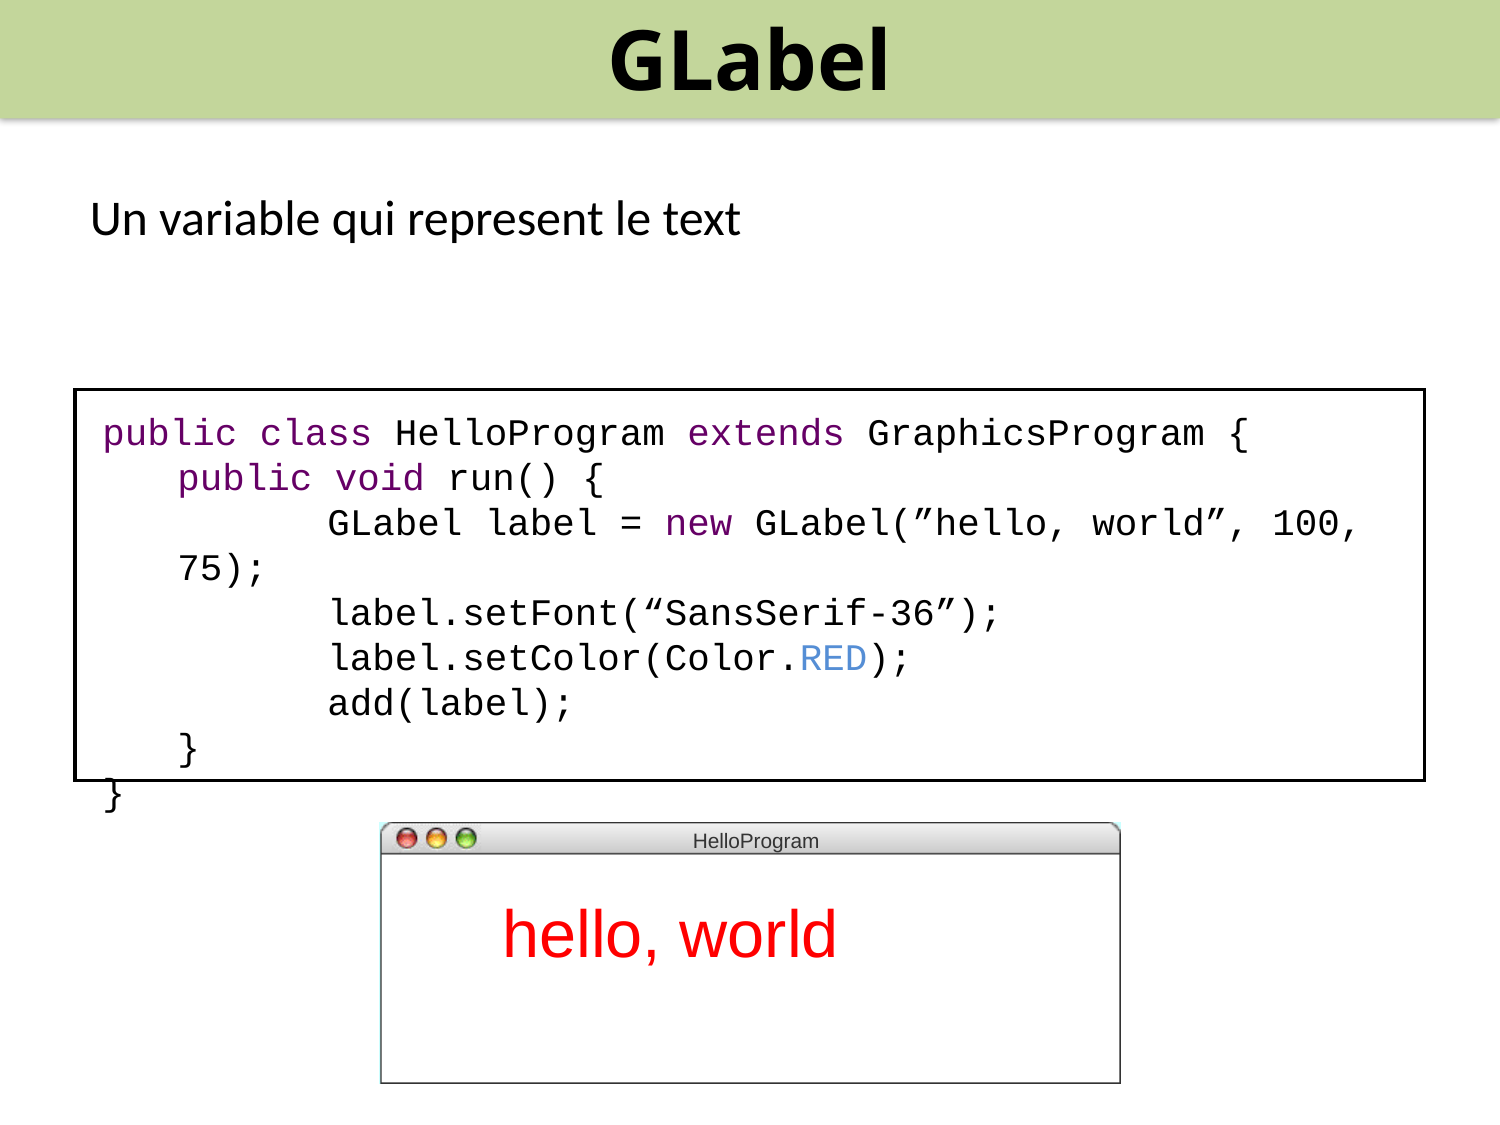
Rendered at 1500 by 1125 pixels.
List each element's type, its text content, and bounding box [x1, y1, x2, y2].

text_box [74, 389, 1425, 781]
text_box GLabel [0, 0, 1500, 122]
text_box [378, 819, 1122, 1084]
text_box Un variable qui represent le text [74, 187, 1425, 254]
text_box public class HelloProgram extends GraphicsProgram { public void run() { GLabel label = new GLabel(”hello, world”, 100, 75); label.setFont(“SansSerif-36”); label.setColor(Color.RED); add(label); } } [87, 391, 1413, 821]
